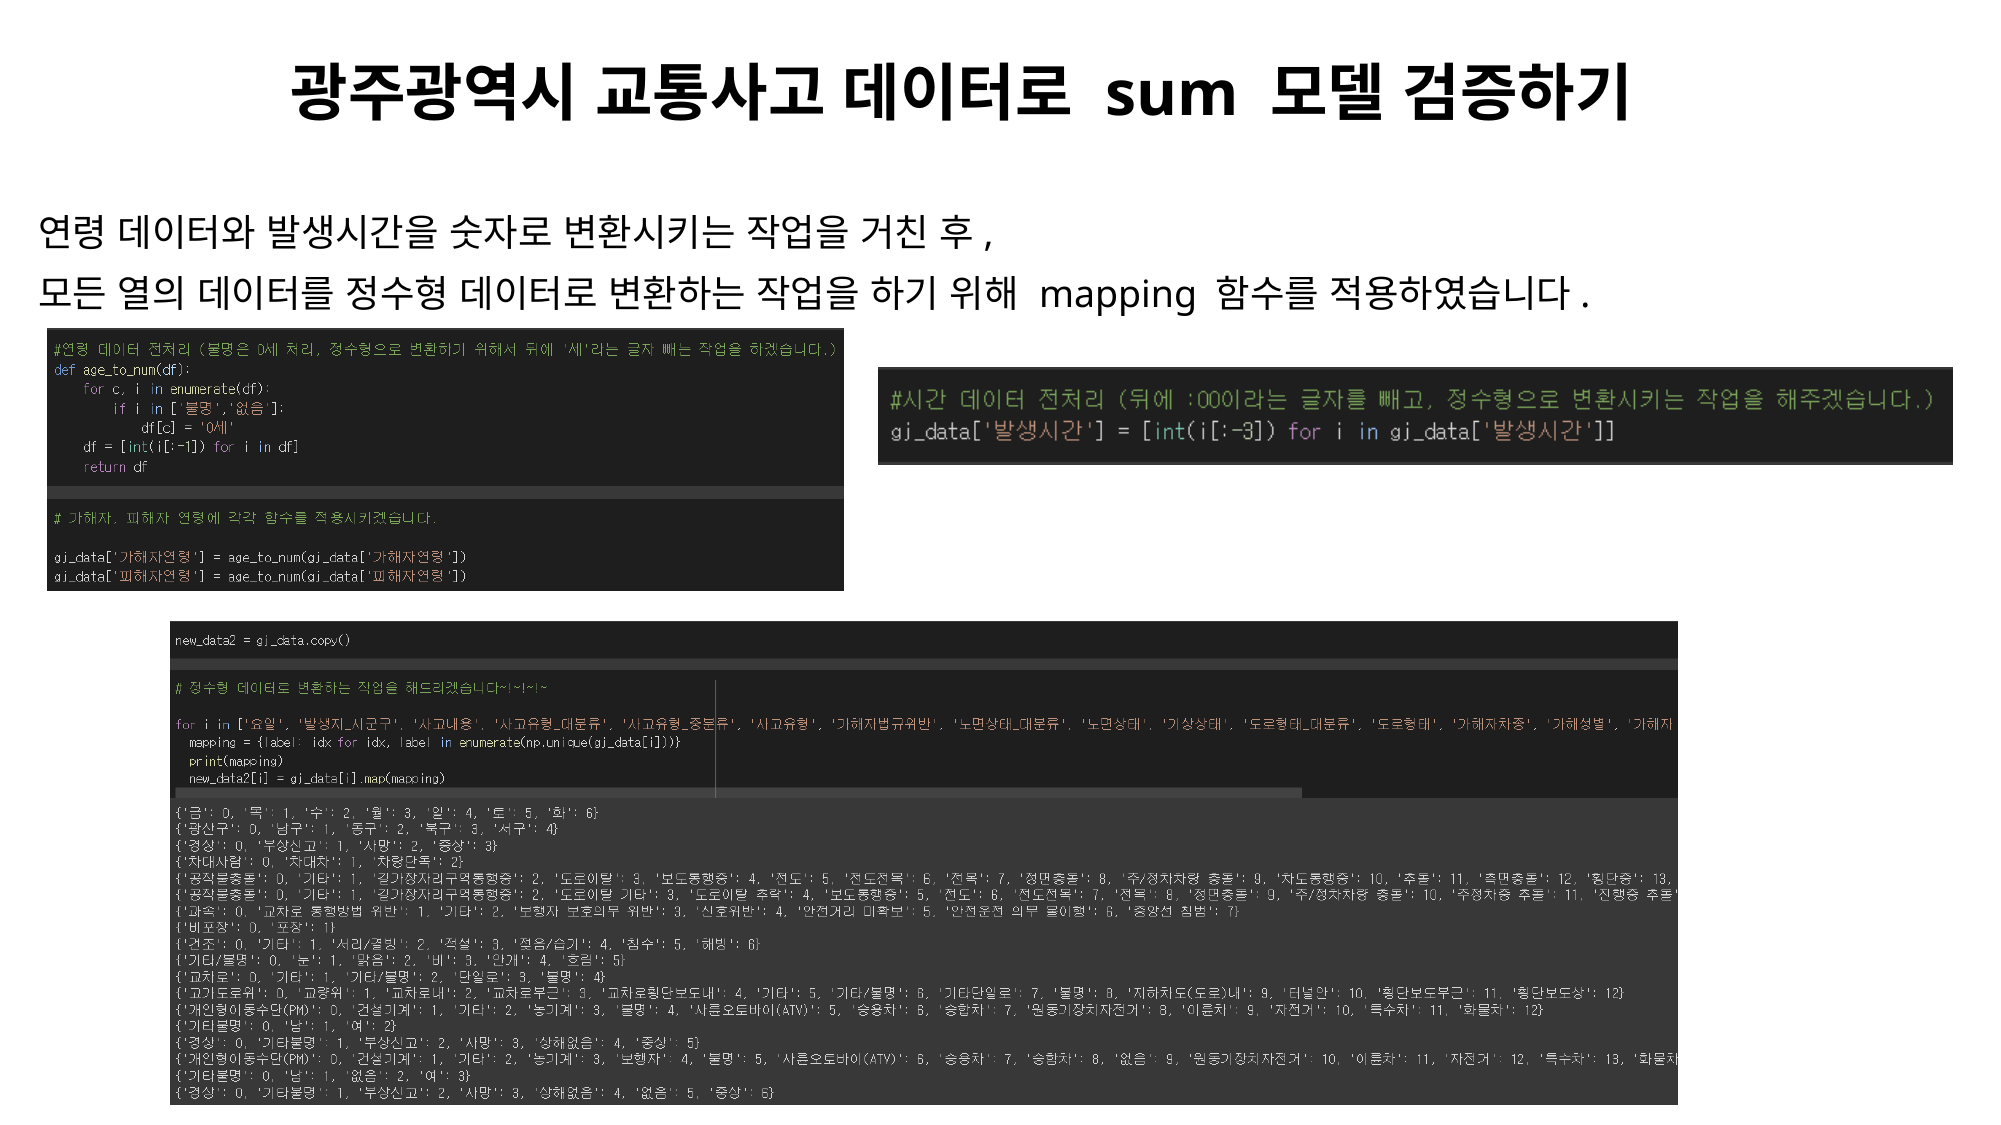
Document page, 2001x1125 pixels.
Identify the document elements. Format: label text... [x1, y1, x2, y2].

subtitle 연령 데이터와 발생시간을 숫자로 변환시키는 작업을 거친 후, 모든 열의 데이터를 정수형 데이터로 변환하는 작업을 하기 위해 mapping 함수를 적용하였습니다. [23, 206, 1784, 949]
picture [877, 367, 1953, 465]
text_box 광주광역시 교통사고 데이터로 sum 모델 검증하기 [0, 0, 1924, 137]
picture [170, 621, 1678, 1105]
picture [47, 328, 844, 591]
